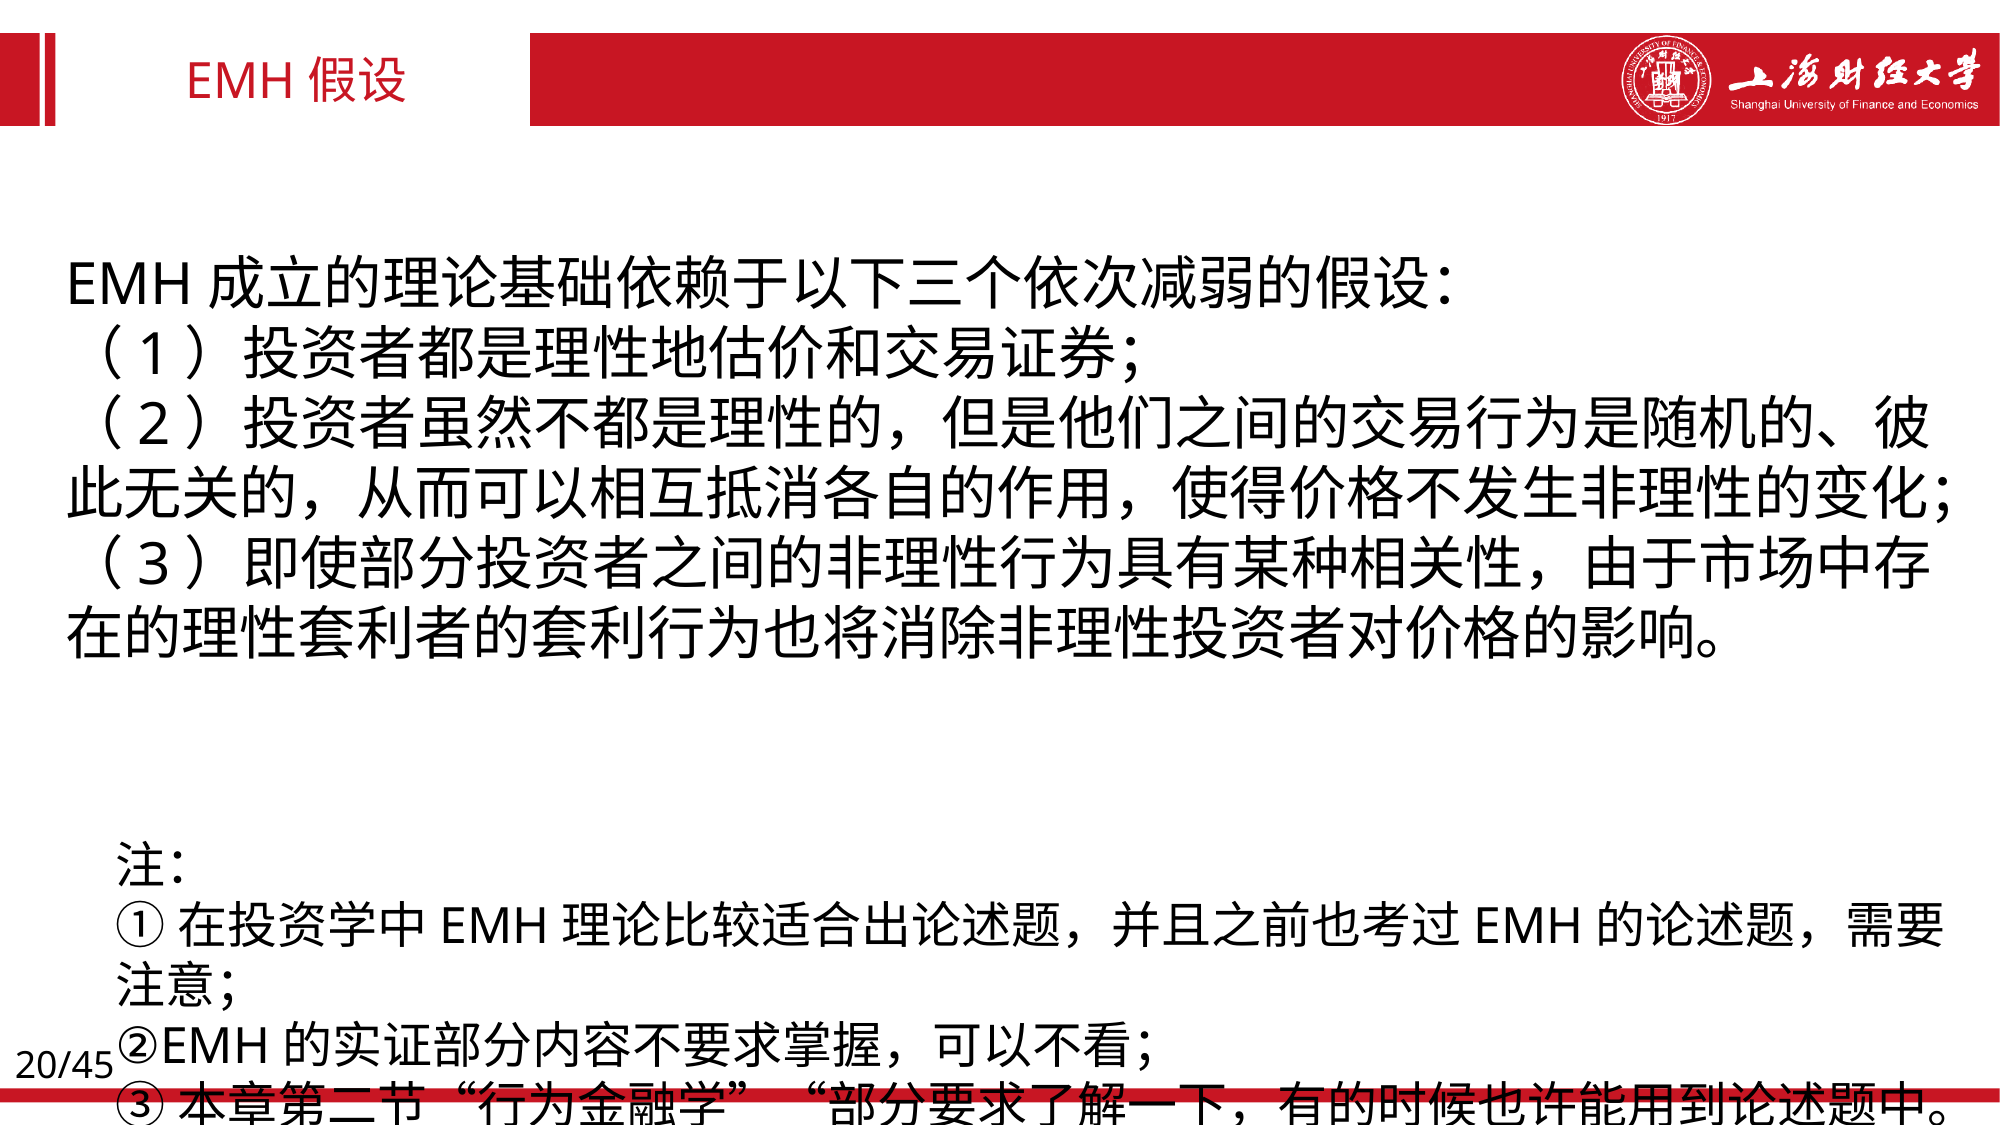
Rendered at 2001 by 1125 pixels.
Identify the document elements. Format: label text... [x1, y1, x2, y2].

picture [1595, 0, 2000, 172]
text_box 注： ①在投资学中EMH理论比较适合出论述题，并且之前也考过EMH的论述题，需要注意； ②EMH的实证部分内容不要求掌握，可以不看； ③本章第二节“行为金融学”“部分要求了解一下，有的时候也许能用到论述题中。 [100, 826, 2000, 1125]
text_box EMH成立的理论基础依赖于以下三个依次减弱的假设： （1）投资者都是理性地估价和交易证券； （2）投资者虽然不都是理性的，但是他们之间的交易行为是随机的、彼此无关的，从而可以相互抵消各自的作用，使得价格不发生非理性的变化； （3）即使部分投资者之间的非理性行为具有某种相关性，由于市场中存在的理性套利者的套利行为也将消除非理性投资者对价格的影响。 [50, 238, 1957, 674]
text_box EMH假设 [171, 41, 423, 116]
